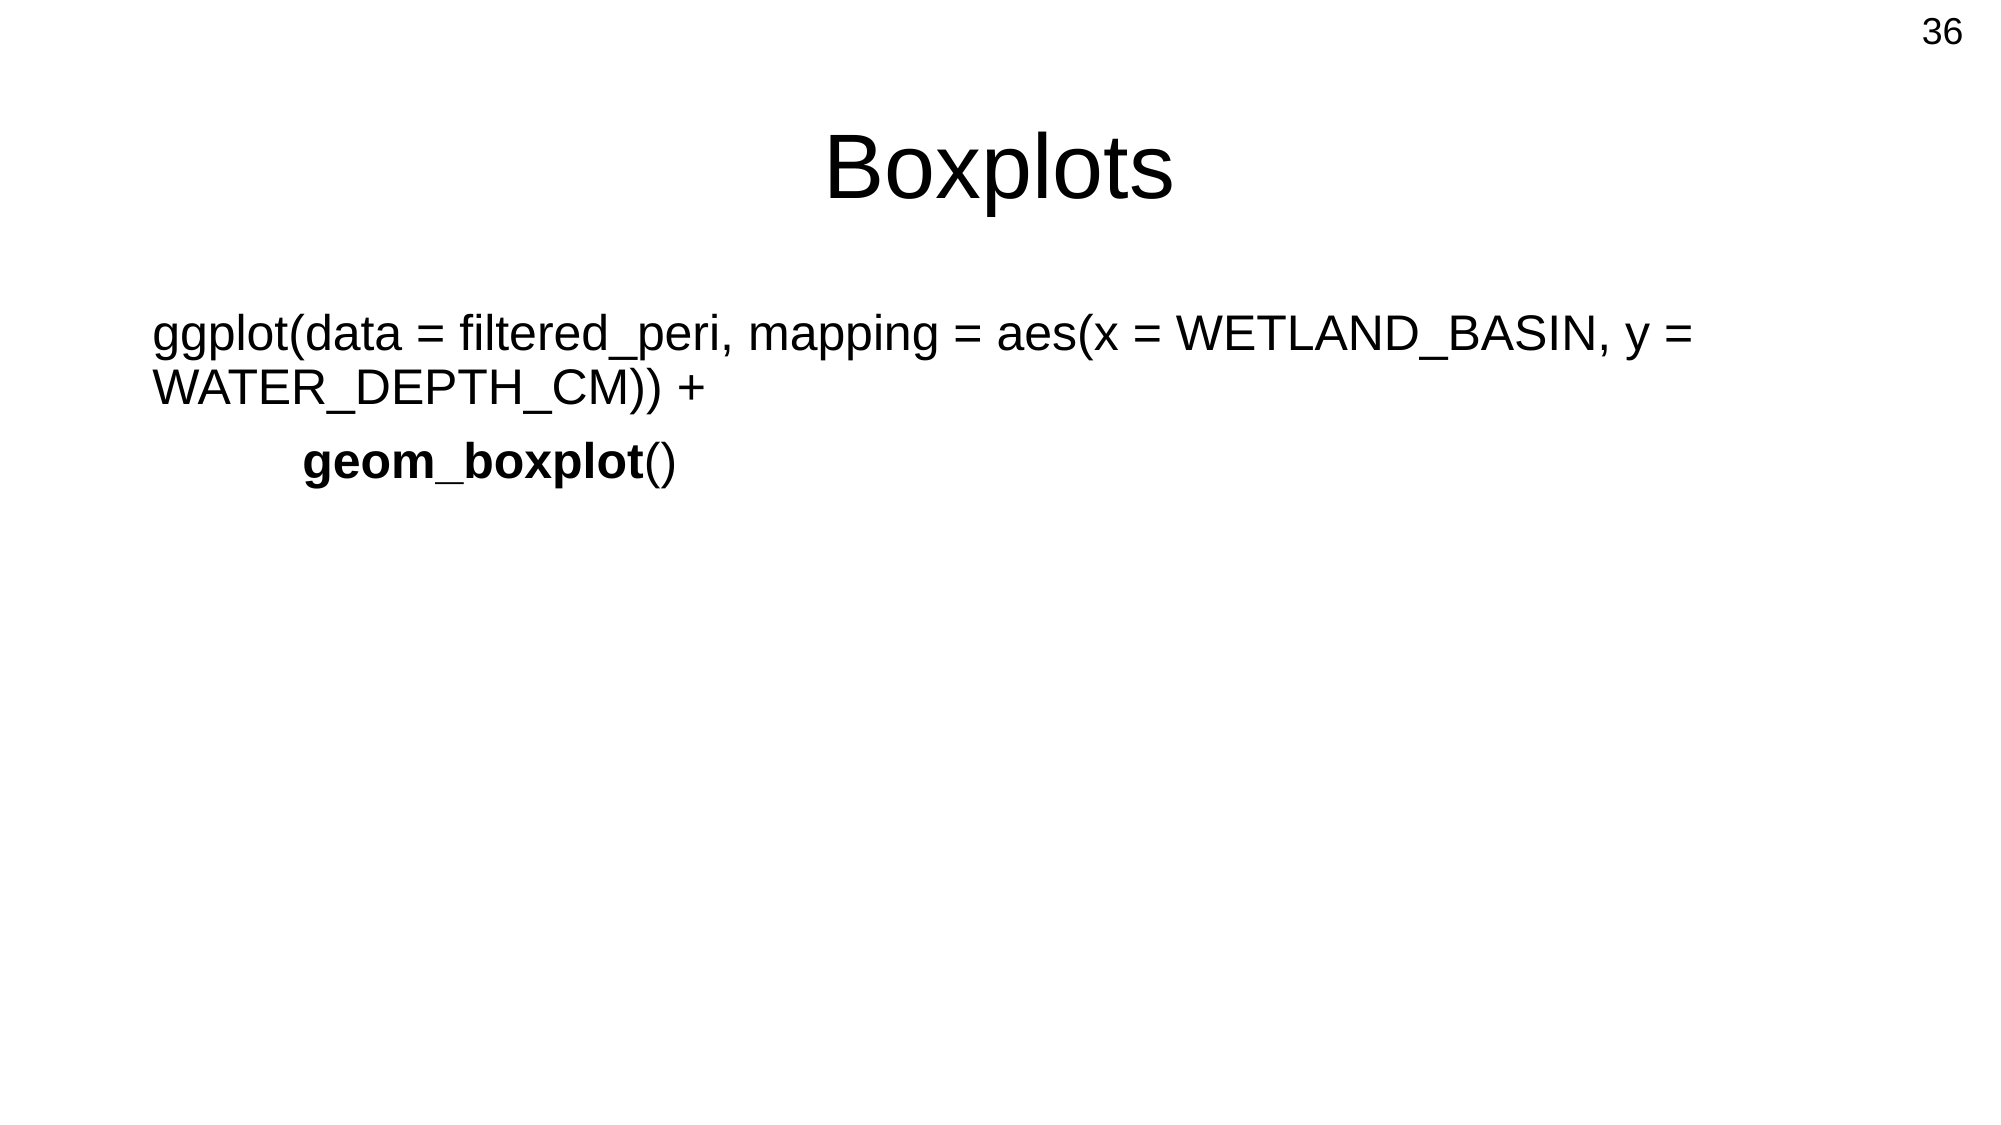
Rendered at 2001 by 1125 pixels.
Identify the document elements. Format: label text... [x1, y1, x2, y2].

list ggplot(data = filtered_peri, mapping = aes(x = WETLAND_BASIN, y = WATER_DEPTH_CM)) + geom_boxplot() [137, 299, 1863, 1014]
title Boxplots [137, 59, 1863, 278]
slide_number 36 [1550, 0, 2000, 60]
